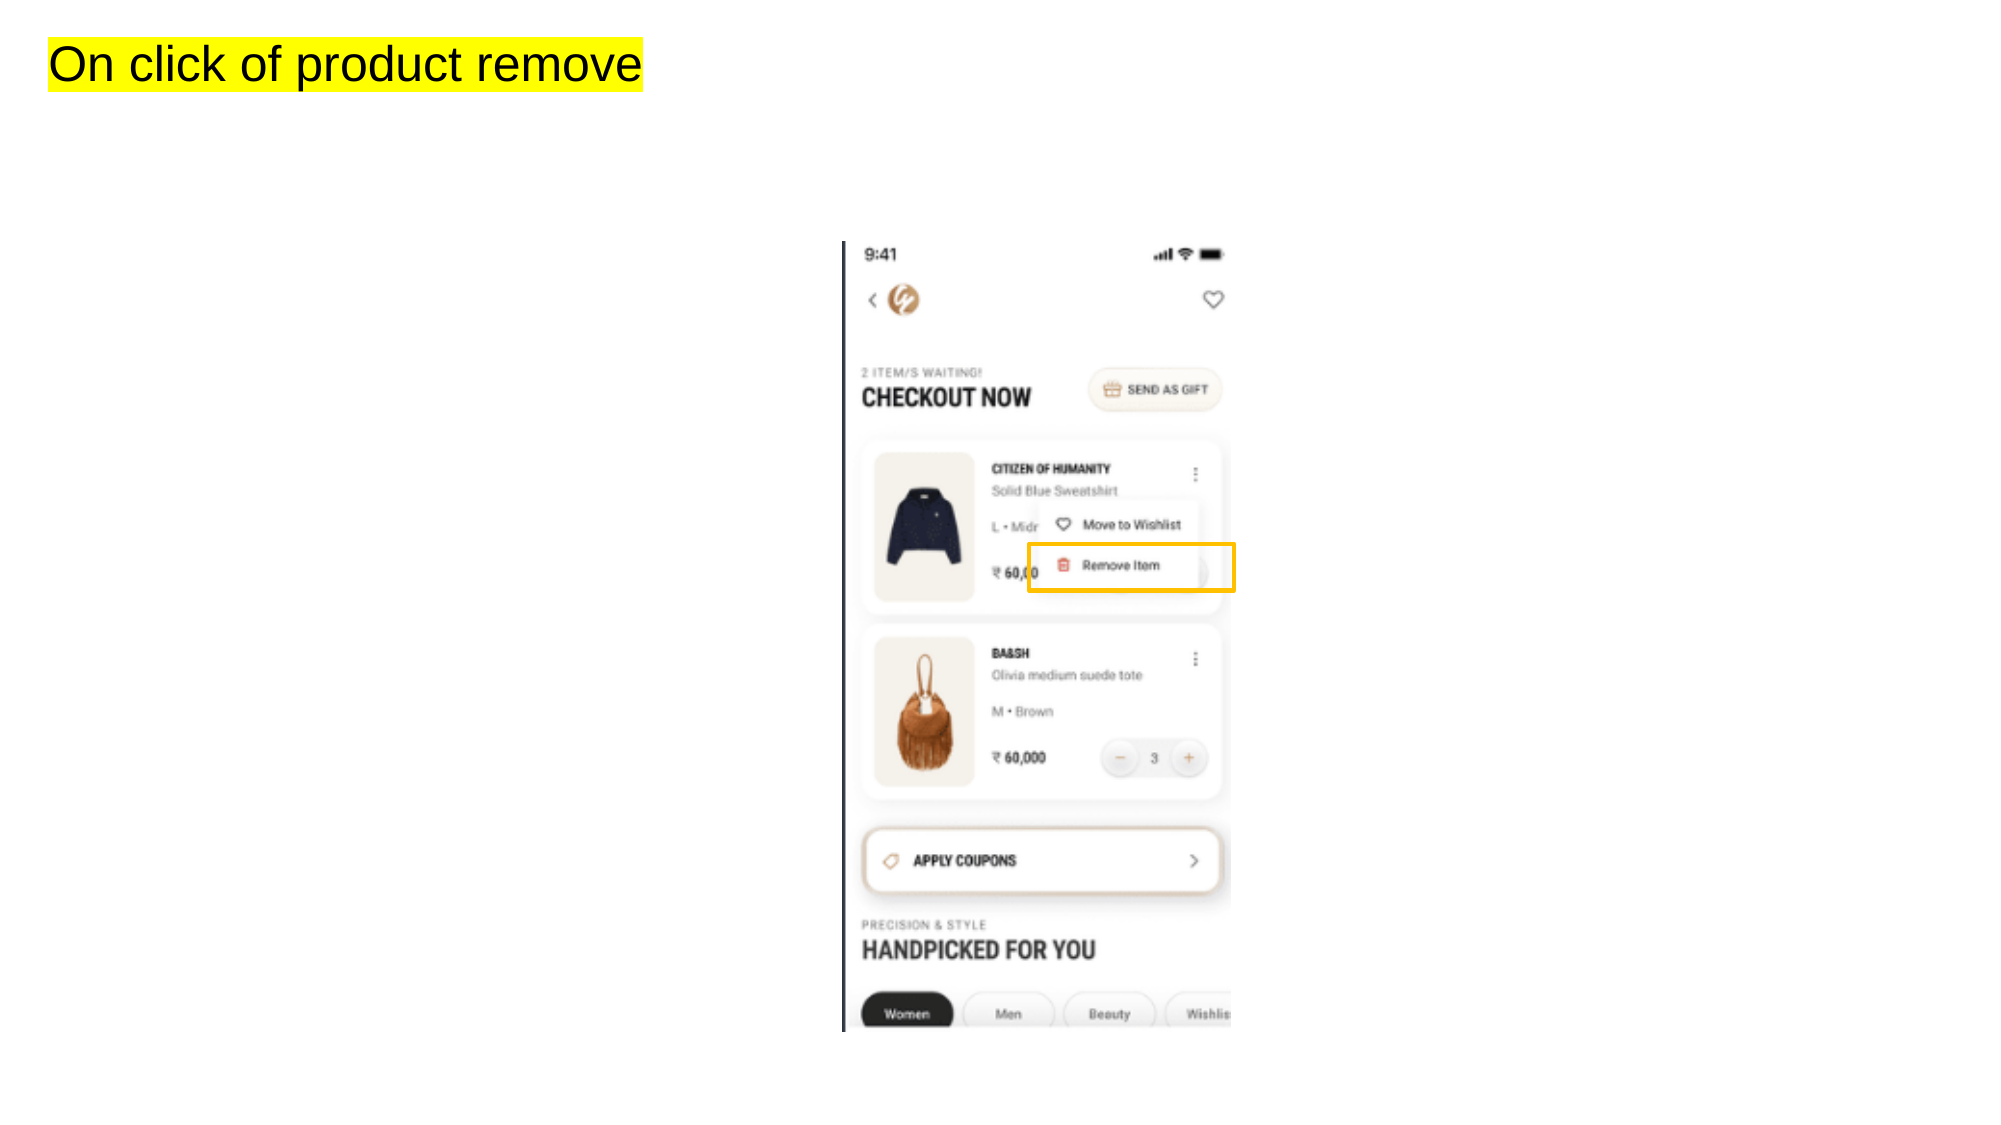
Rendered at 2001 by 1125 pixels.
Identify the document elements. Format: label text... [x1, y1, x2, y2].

text_box On click of product remove [33, 24, 1030, 100]
picture [841, 241, 1231, 1032]
